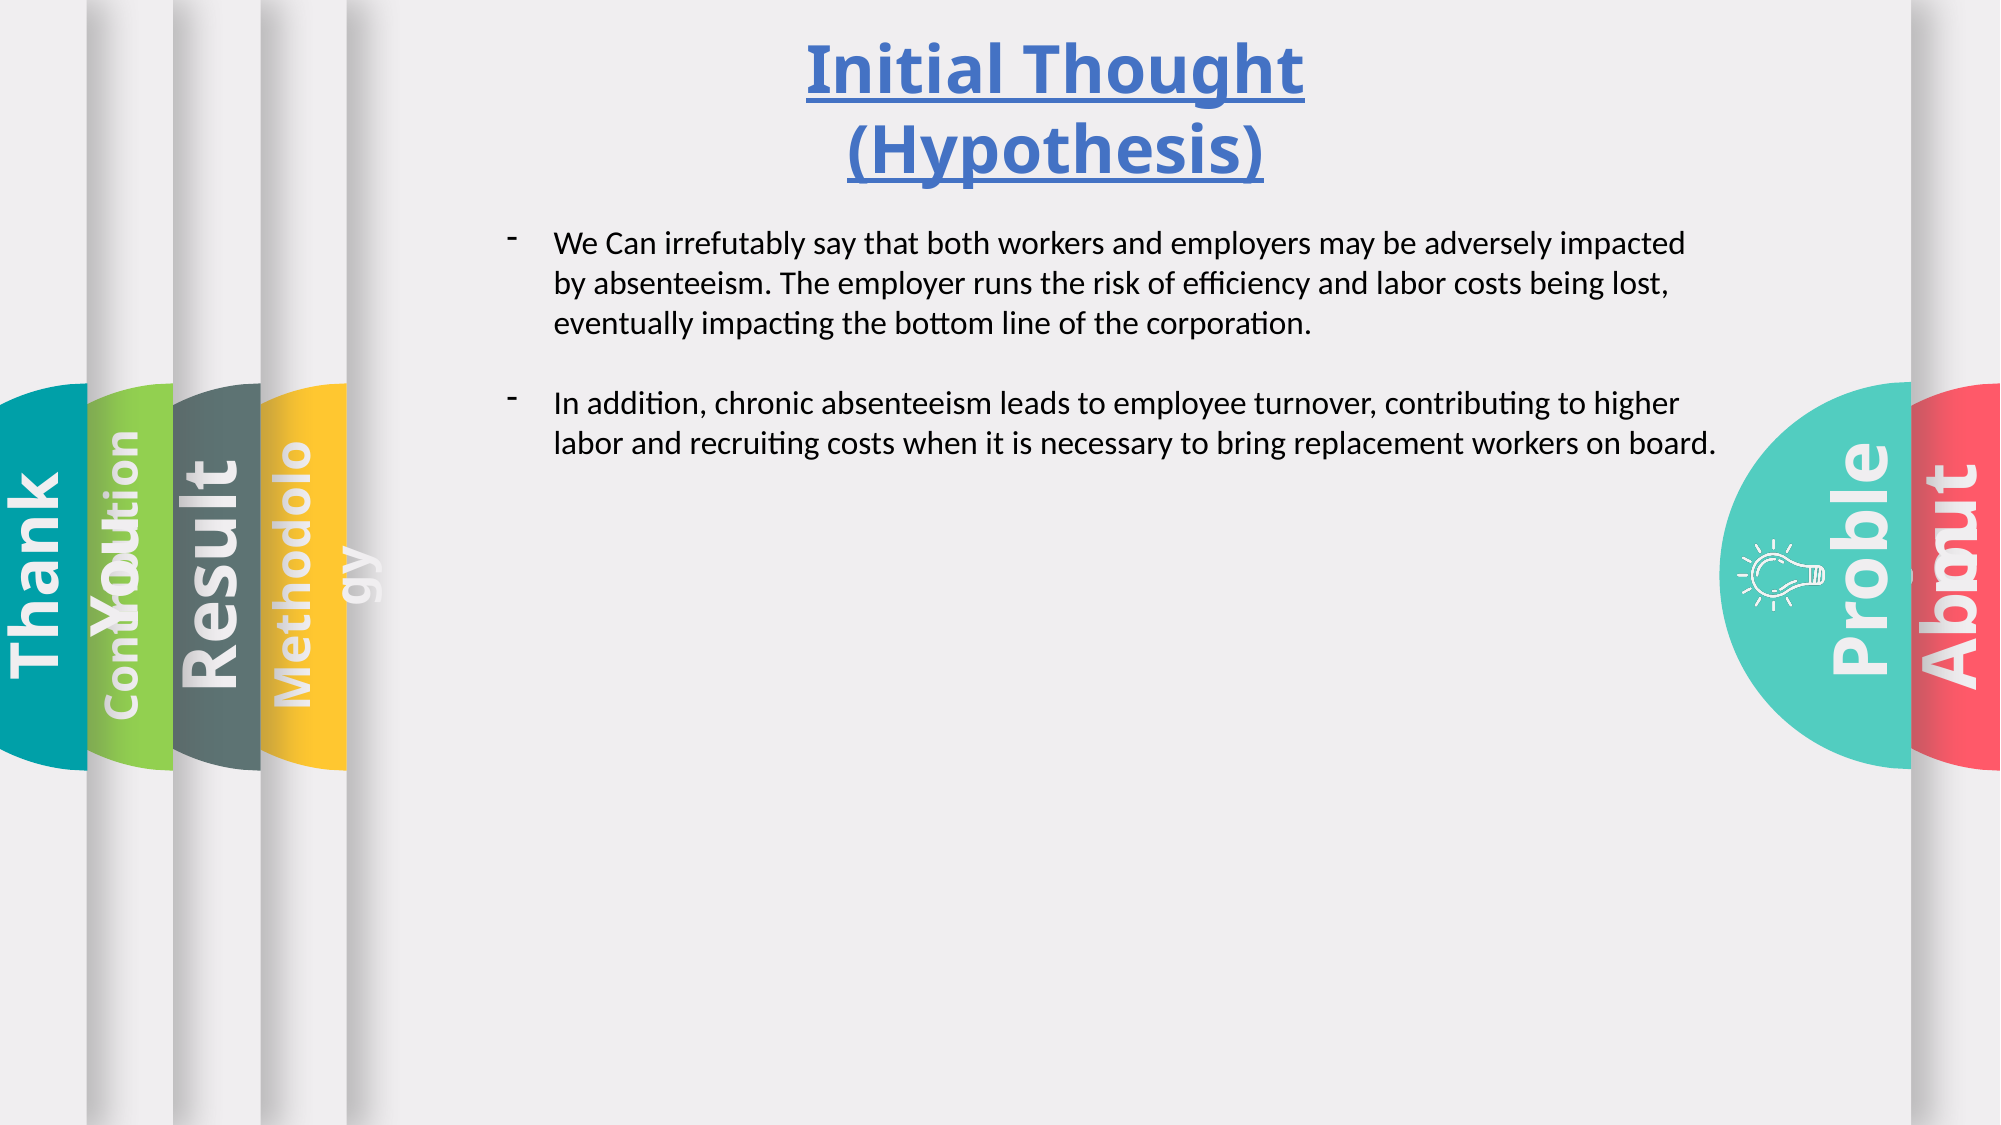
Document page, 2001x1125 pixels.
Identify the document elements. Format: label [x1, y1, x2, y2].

text_box [261, 0, 347, 1125]
text_box [173, 0, 261, 1125]
text_box [347, 0, 1912, 1125]
text_box [88, 0, 173, 1125]
text_box [1912, 0, 2000, 1125]
text_box [0, 0, 88, 1125]
